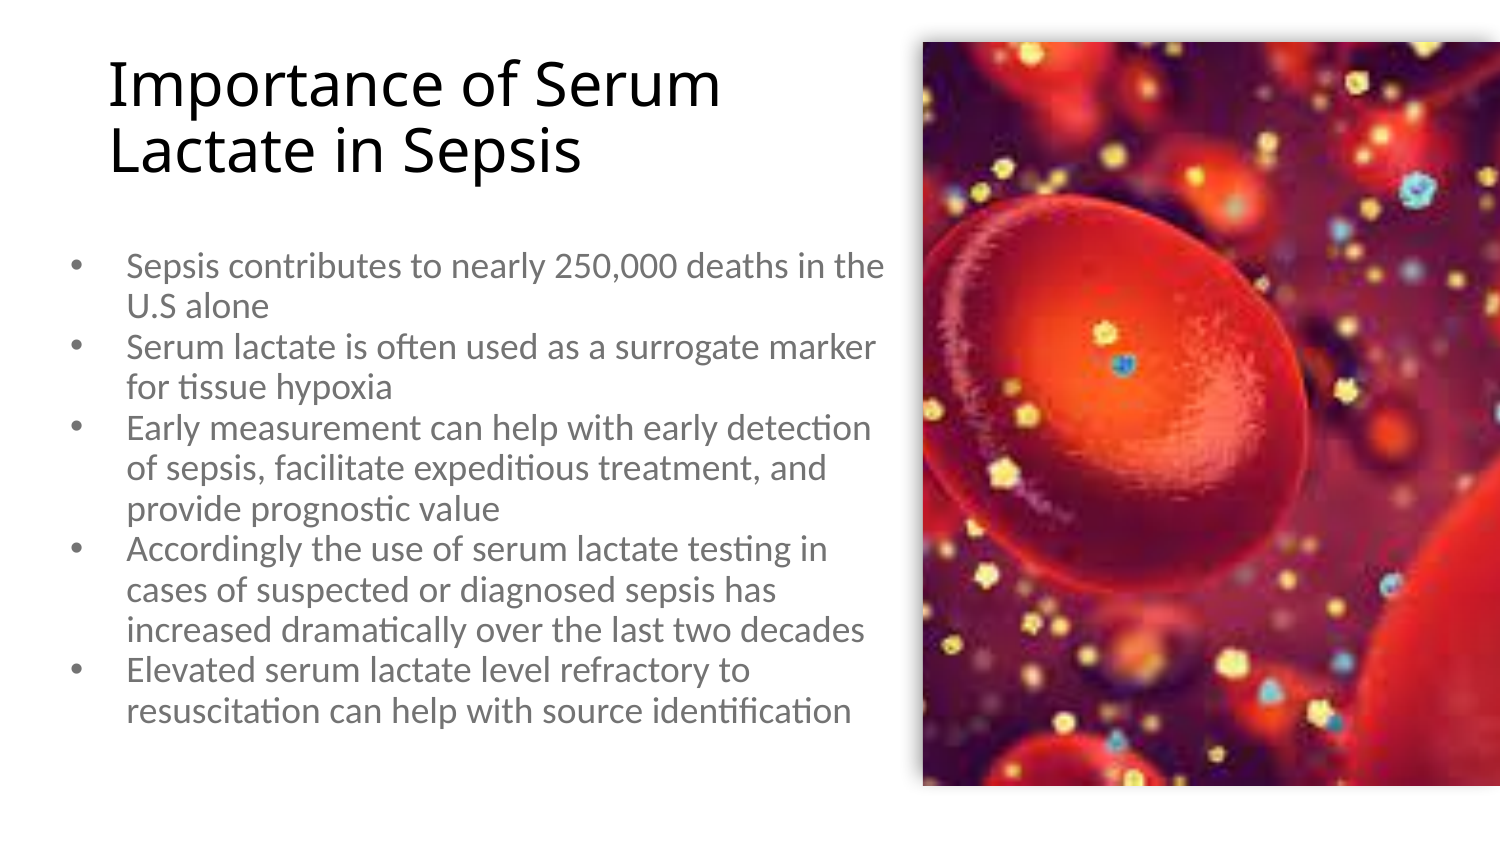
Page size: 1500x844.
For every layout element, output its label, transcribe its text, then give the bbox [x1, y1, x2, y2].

list Sepsis contributes to nearly 250,000 deaths in the U.S alone Serum lactate is often used as a surrogate marker for tissue hypoxia Early measurement can help with early detection of sepsis, facilitate expeditious treatment, and provide prognostic value Accordingly the use of serum lactate testing in cases of suspected or diagnosed sepsis has increased dramatically over the last two decades Elevated serum lactate level refractory to resuscitation can help with source identification [36, 209, 906, 768]
title Importance of Serum Lactate in Sepsis [93, 14, 750, 209]
text_box [0, 0, 1500, 844]
picture [922, 42, 1500, 786]
